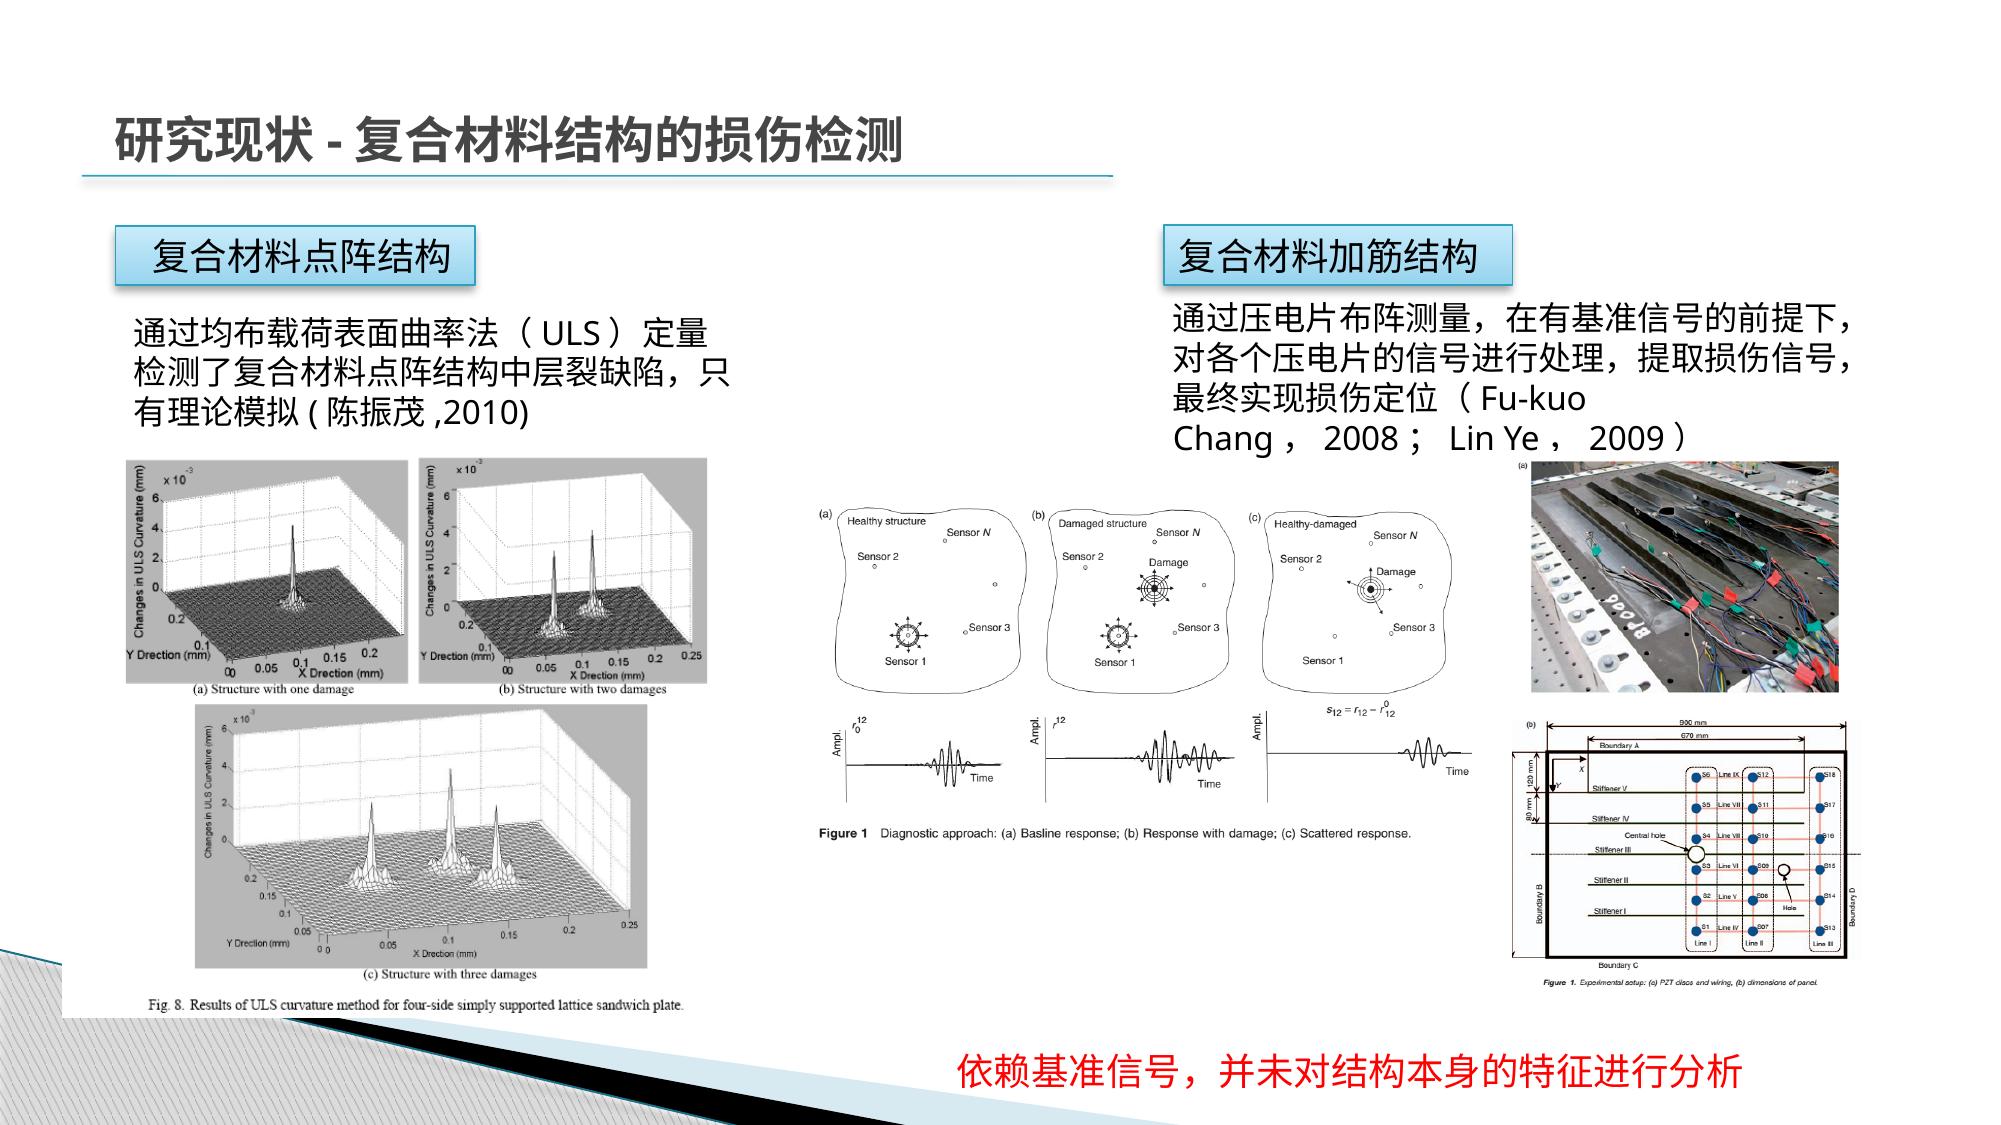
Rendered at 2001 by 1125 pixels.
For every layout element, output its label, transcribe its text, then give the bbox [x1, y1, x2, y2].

text_box 依赖基准信号，并未对结构本身的特征进行分析 [941, 1040, 1789, 1101]
text_box 复合材料点阵结构 [115, 225, 476, 286]
text_box 通过均布载荷表面曲率法（ULS）定量检测了复合材料点阵结构中层裂缺陷，只有理论模拟(陈振茂,2010) [119, 304, 753, 434]
picture [1512, 451, 1872, 1001]
text_box 复合材料加筋结构 [1163, 224, 1513, 286]
title 研究现状-复合材料结构的损伤检测 [99, 45, 1900, 233]
picture [812, 495, 1505, 857]
text_box 通过压电片布阵测量，在有基准信号的前提下，对各个压电片的信号进行处理，提取损伤信号，最终实现损伤定位（Fu-kuo Chang，2008；Lin Ye，2009） [1158, 289, 1863, 464]
picture [61, 434, 770, 1018]
